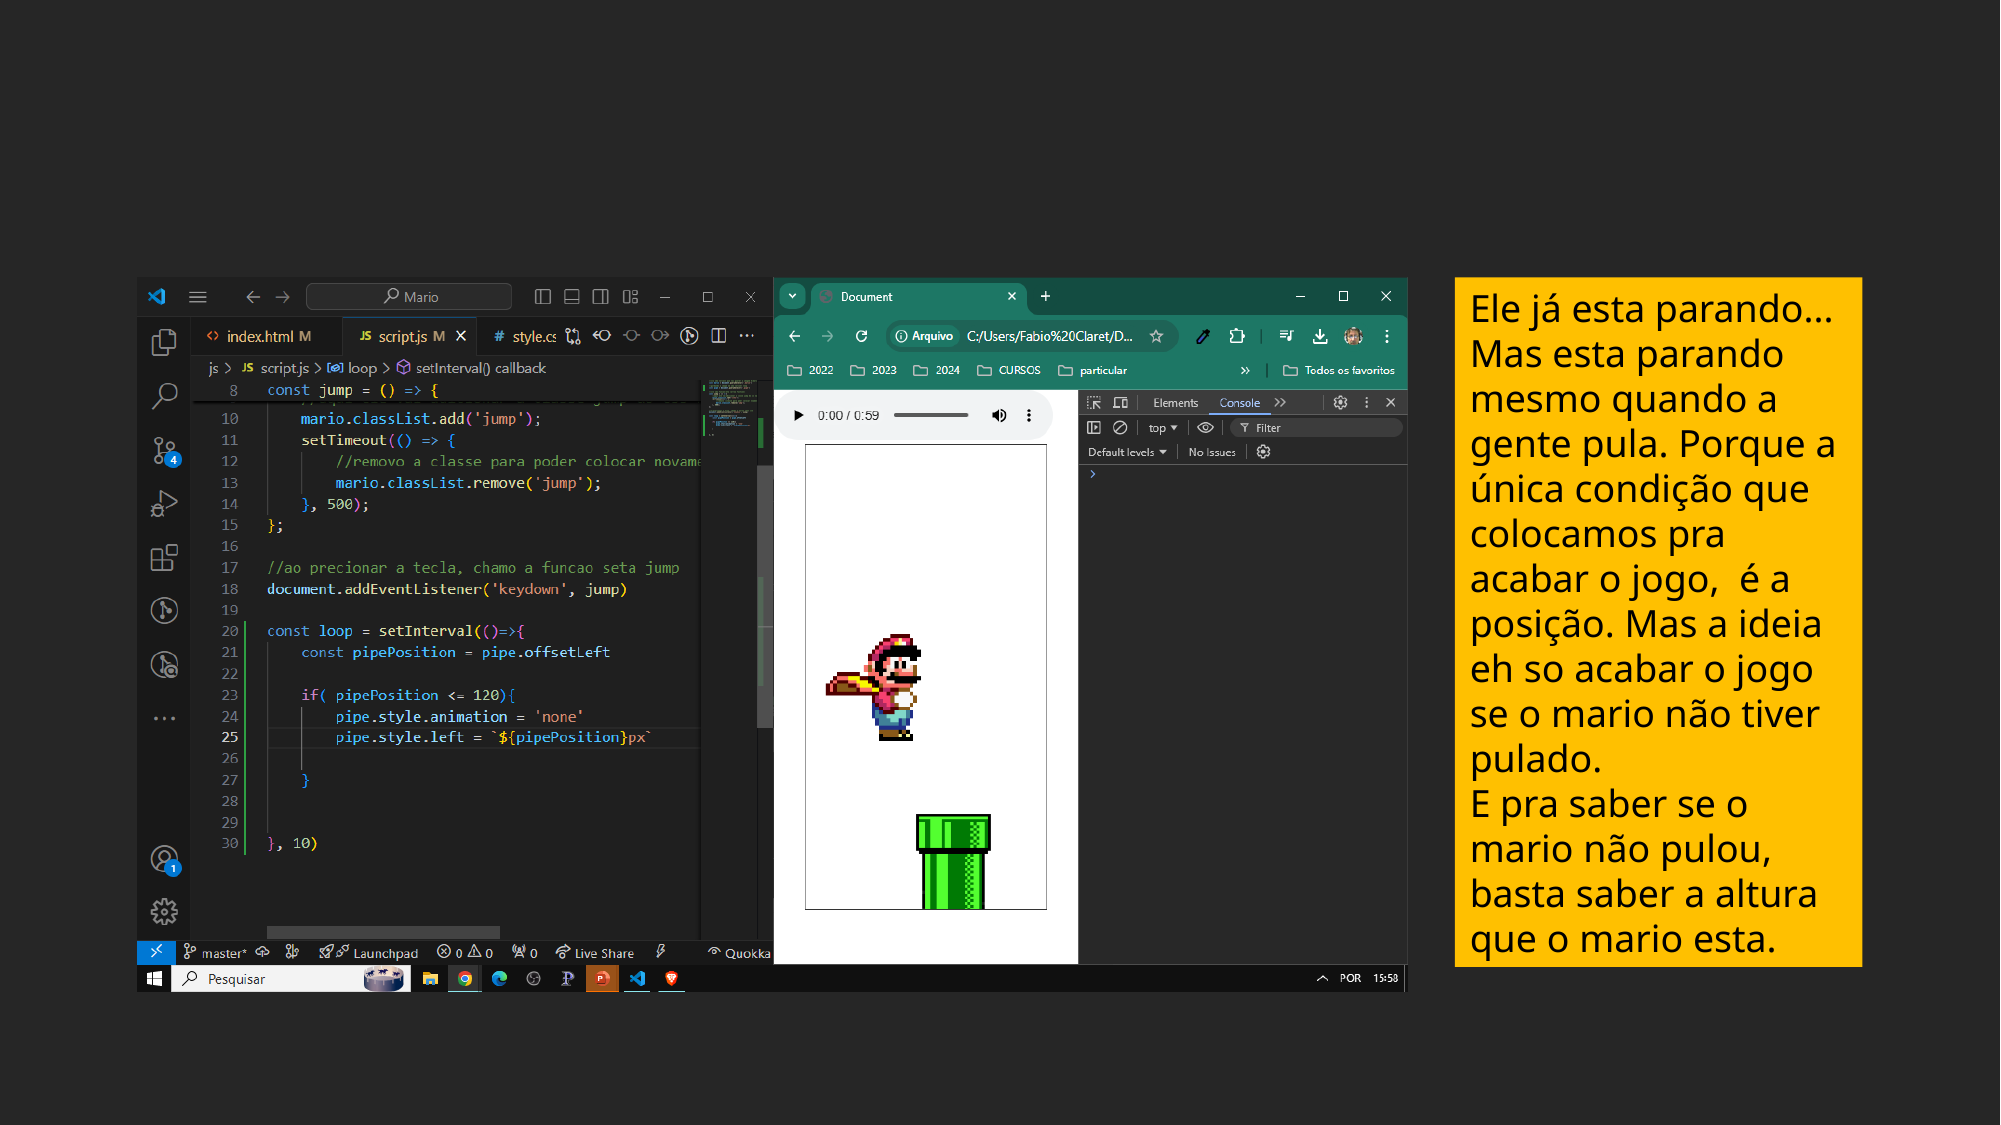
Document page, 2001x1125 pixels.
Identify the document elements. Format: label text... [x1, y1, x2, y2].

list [136, 276, 1408, 992]
text_box Ele já esta parando... Mas esta parando mesmo quando a gente pula. Porque a única condição que colocamos pra acabar o jogo, é a posição. Mas a ideia eh so acabar o jogo se o mario não tiver pulado. E pra saber se o mario não pulou, basta saber a altura que o mario esta. [1454, 277, 1863, 967]
